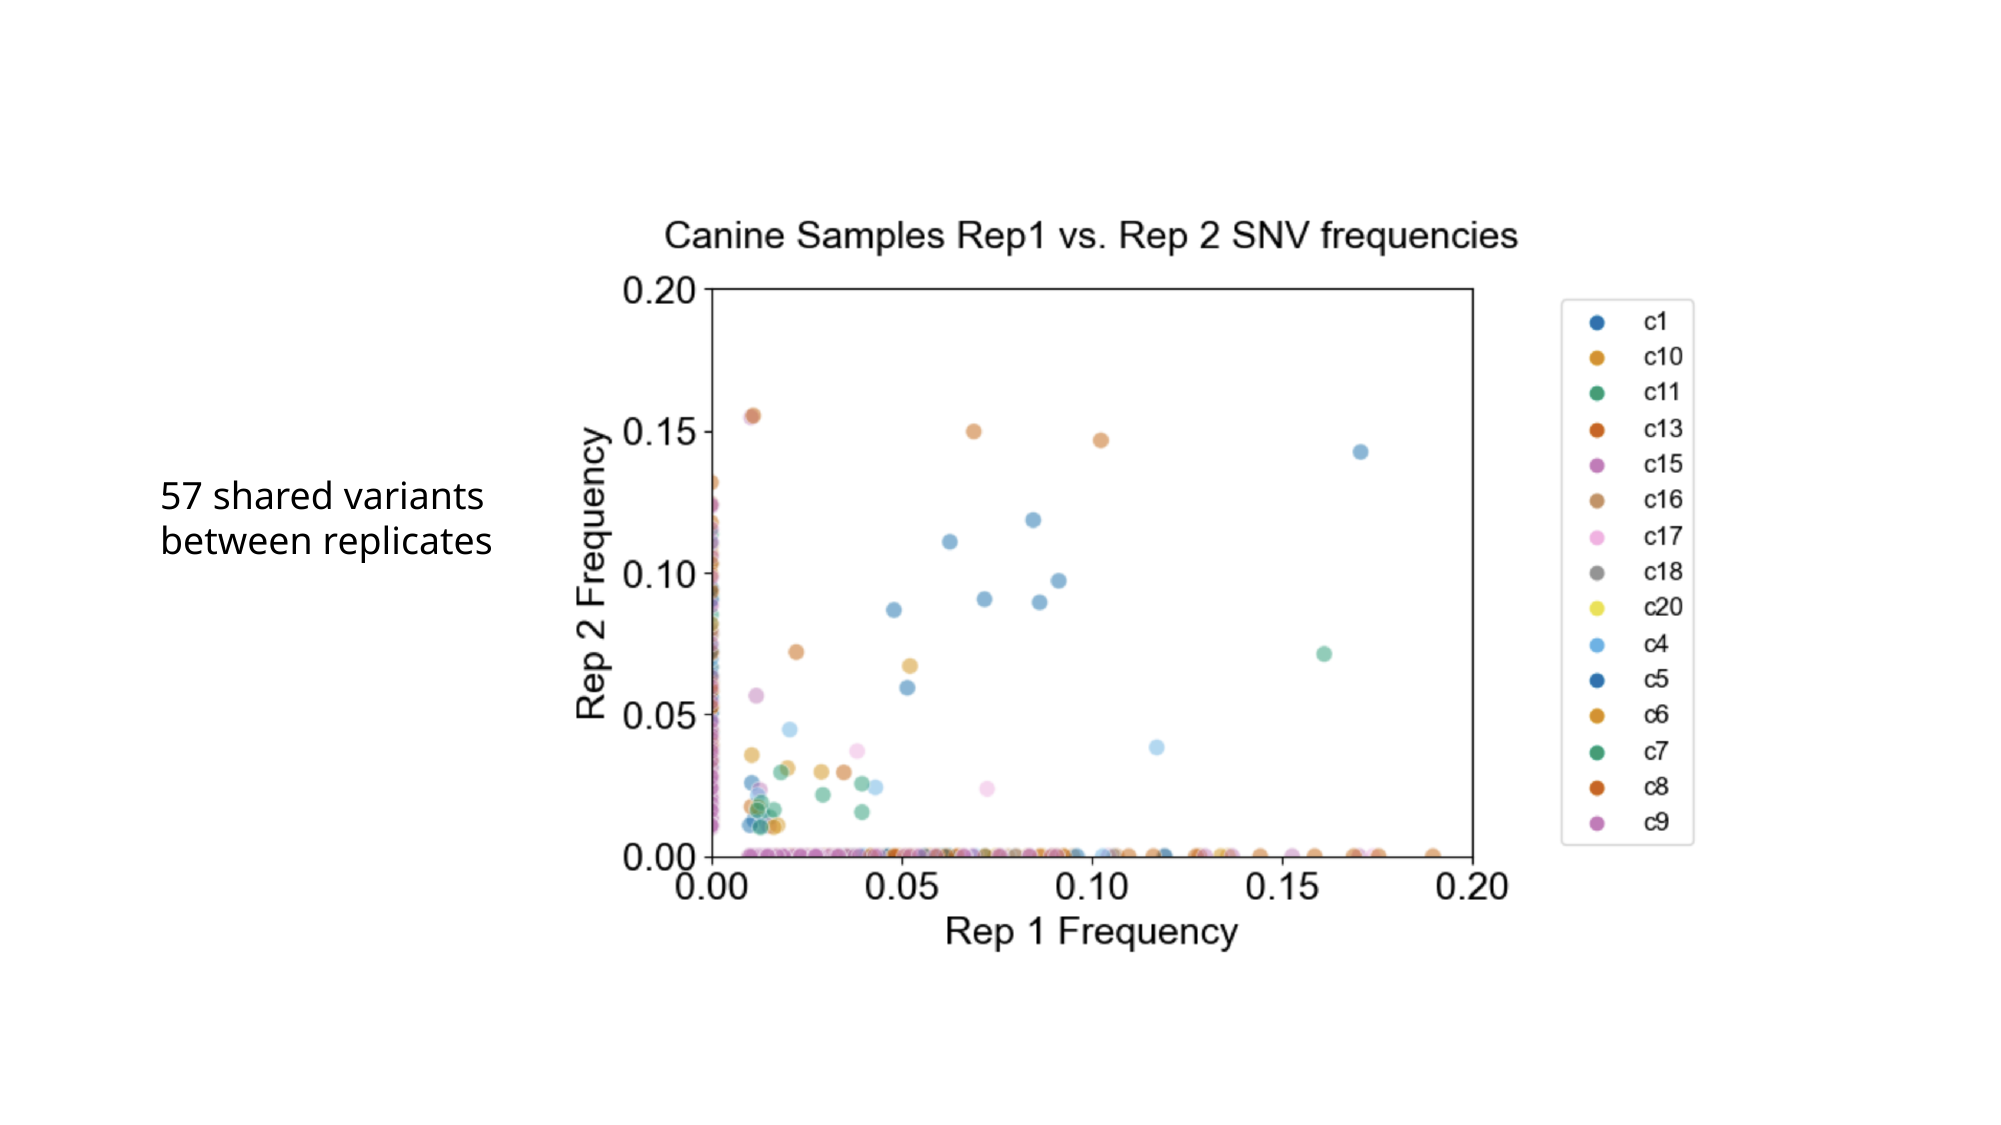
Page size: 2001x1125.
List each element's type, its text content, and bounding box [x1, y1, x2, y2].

text_box 57 shared variants between replicates [145, 464, 521, 615]
picture [549, 208, 1826, 976]
